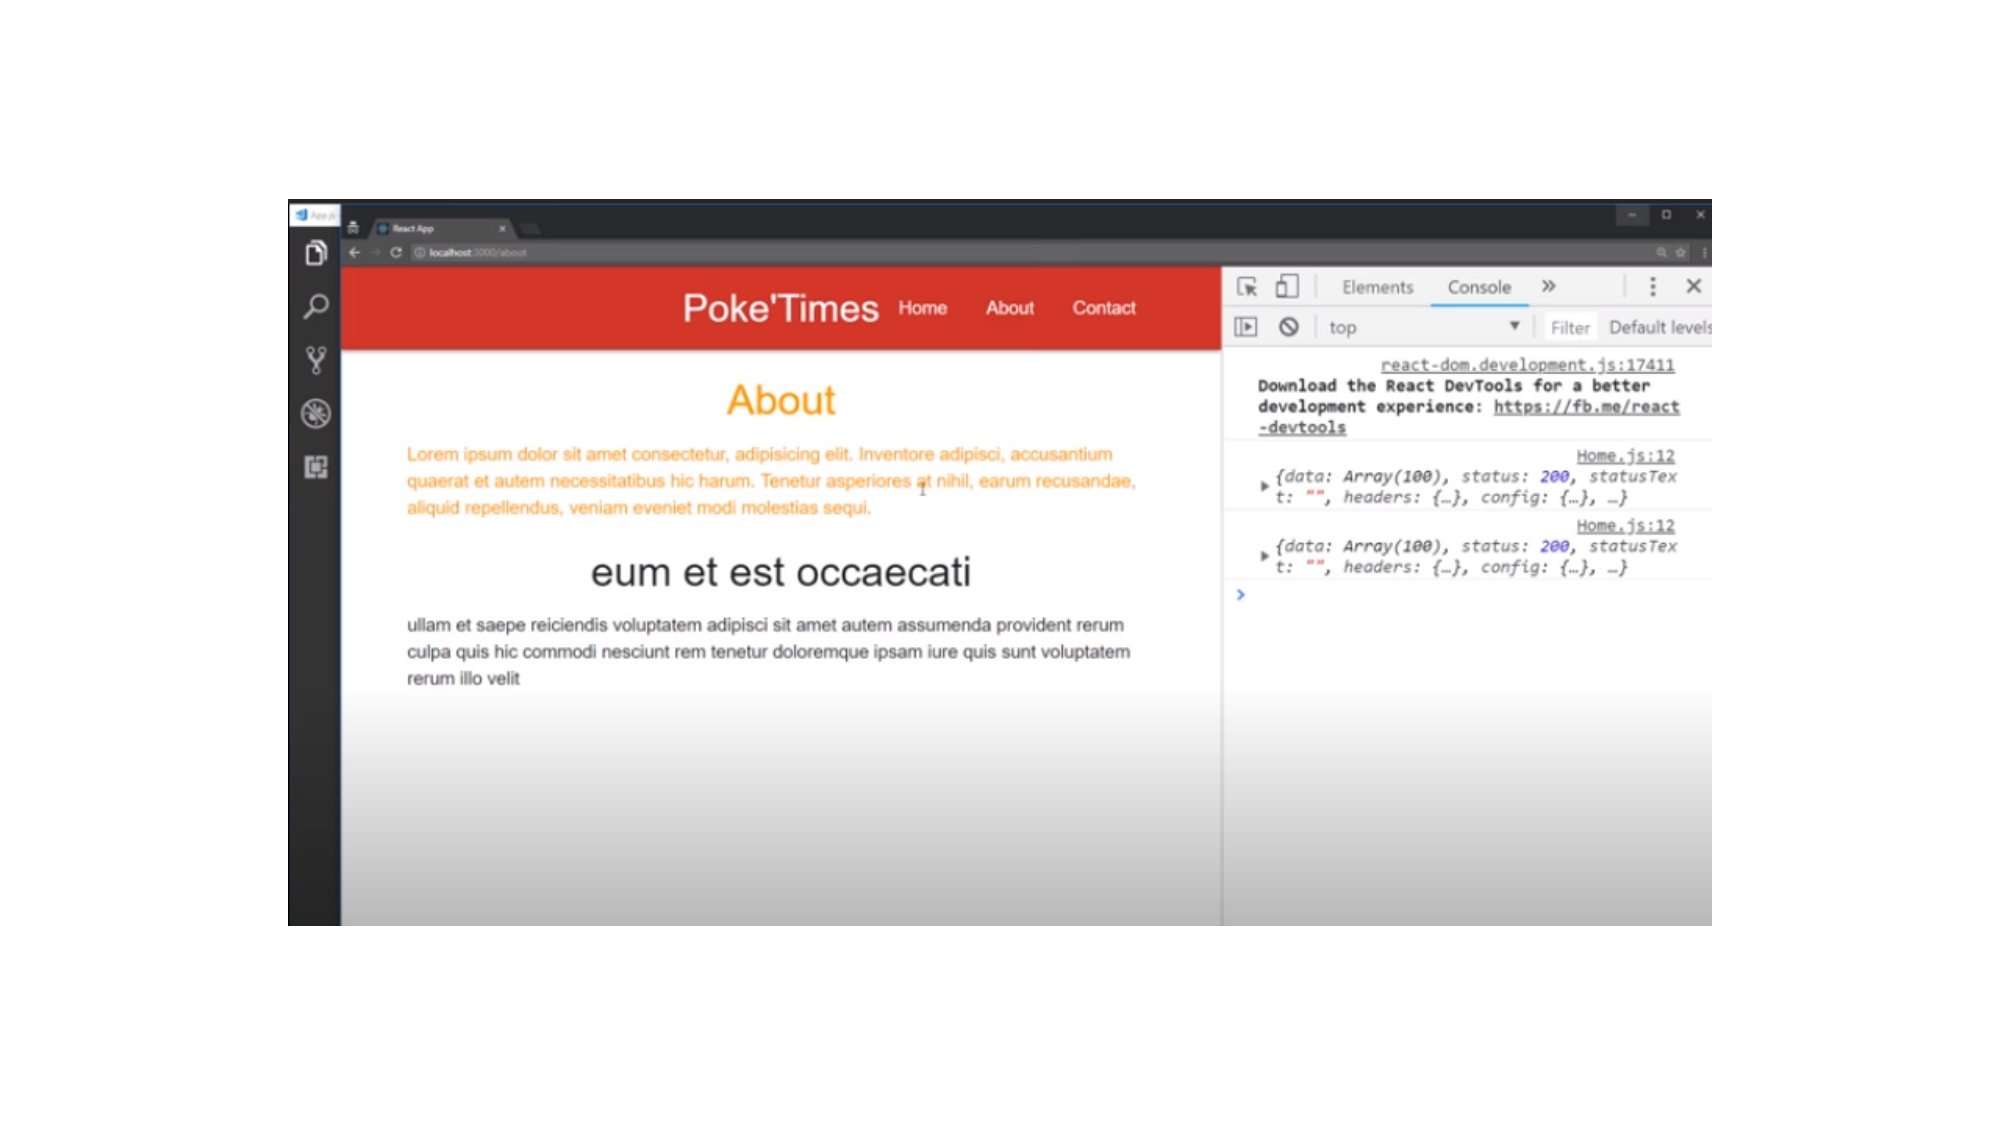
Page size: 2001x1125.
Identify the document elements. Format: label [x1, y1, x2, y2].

picture [287, 198, 1712, 926]
